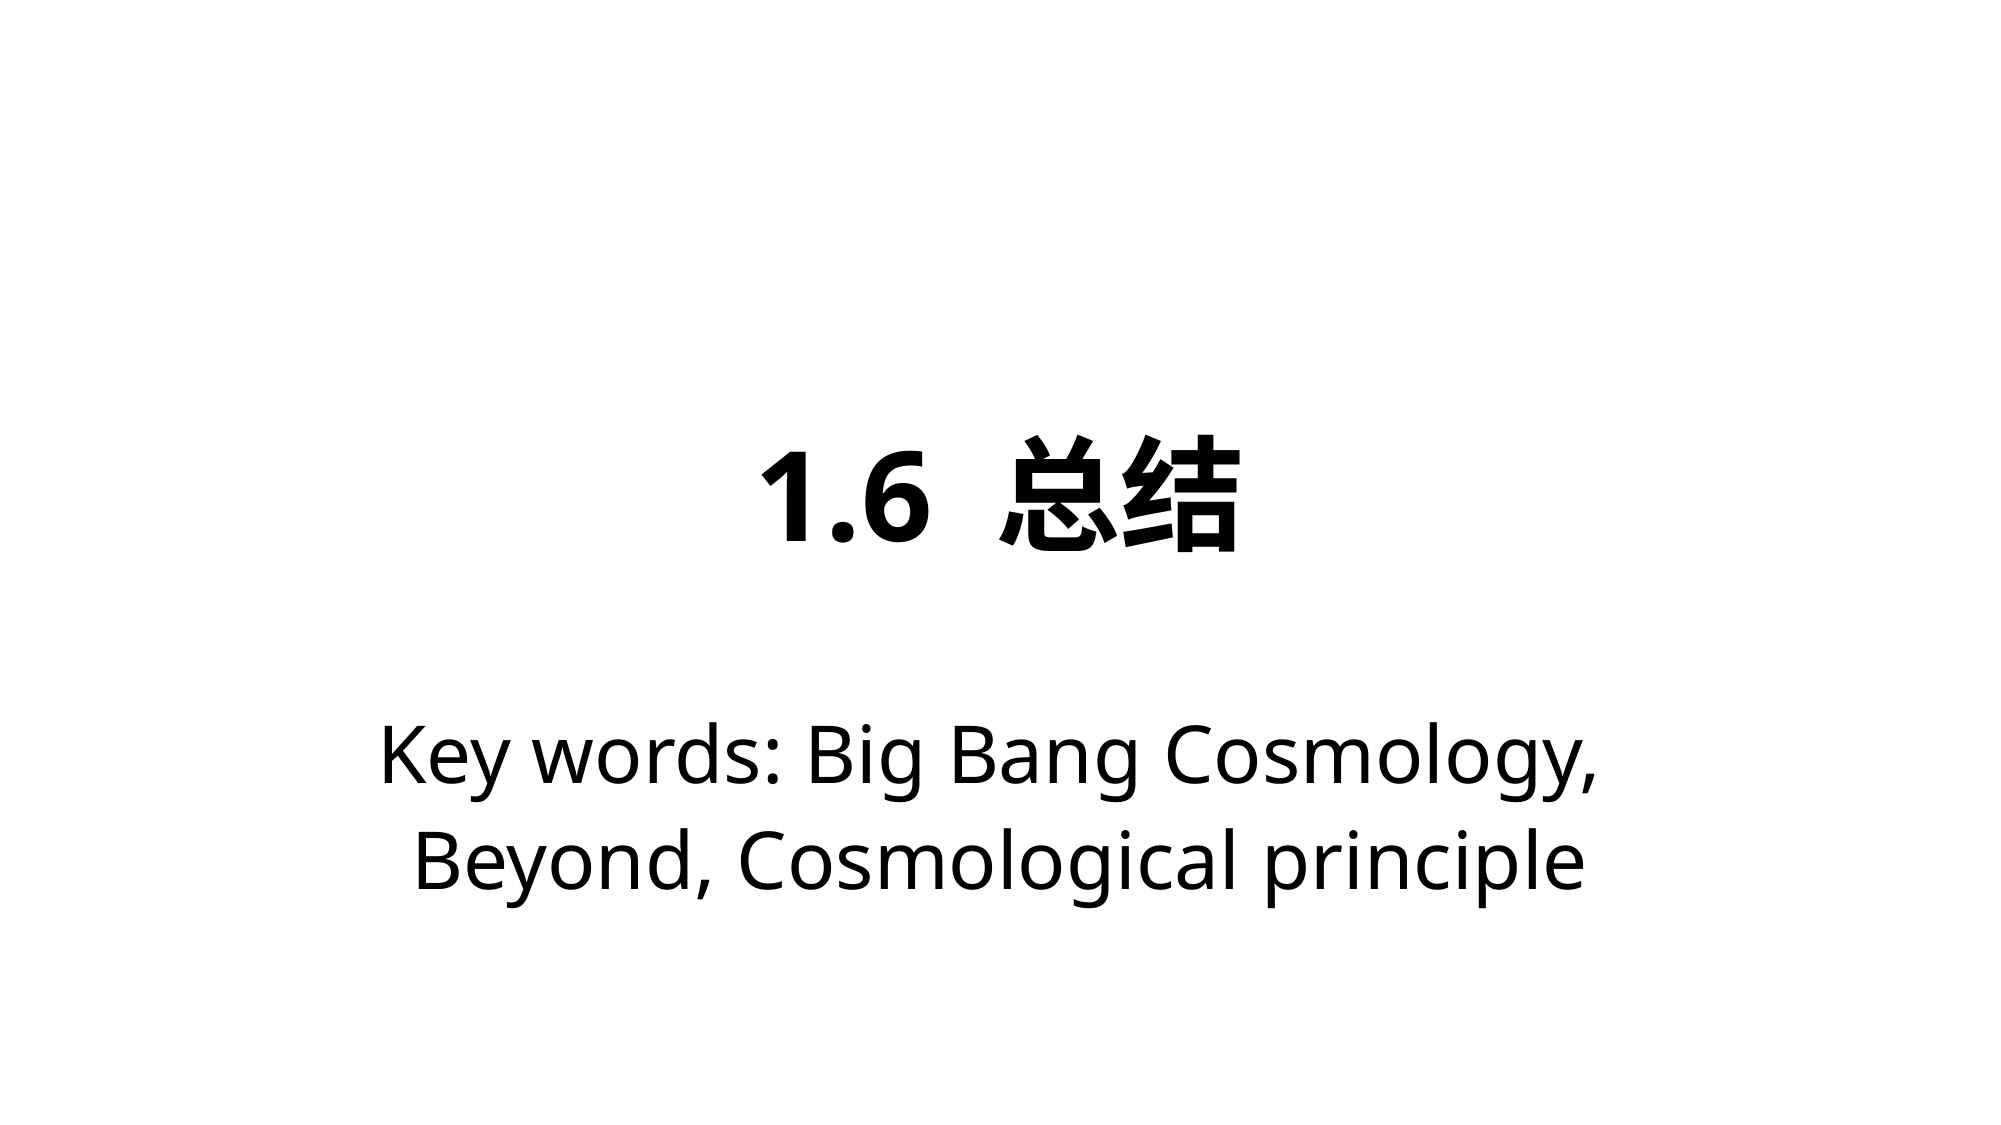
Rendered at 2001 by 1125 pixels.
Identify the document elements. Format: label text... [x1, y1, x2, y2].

title 1.6 总结 [249, 184, 1750, 576]
subtitle Key words: Big Bang Cosmology, Beyond, Cosmological principle [249, 590, 1750, 917]
